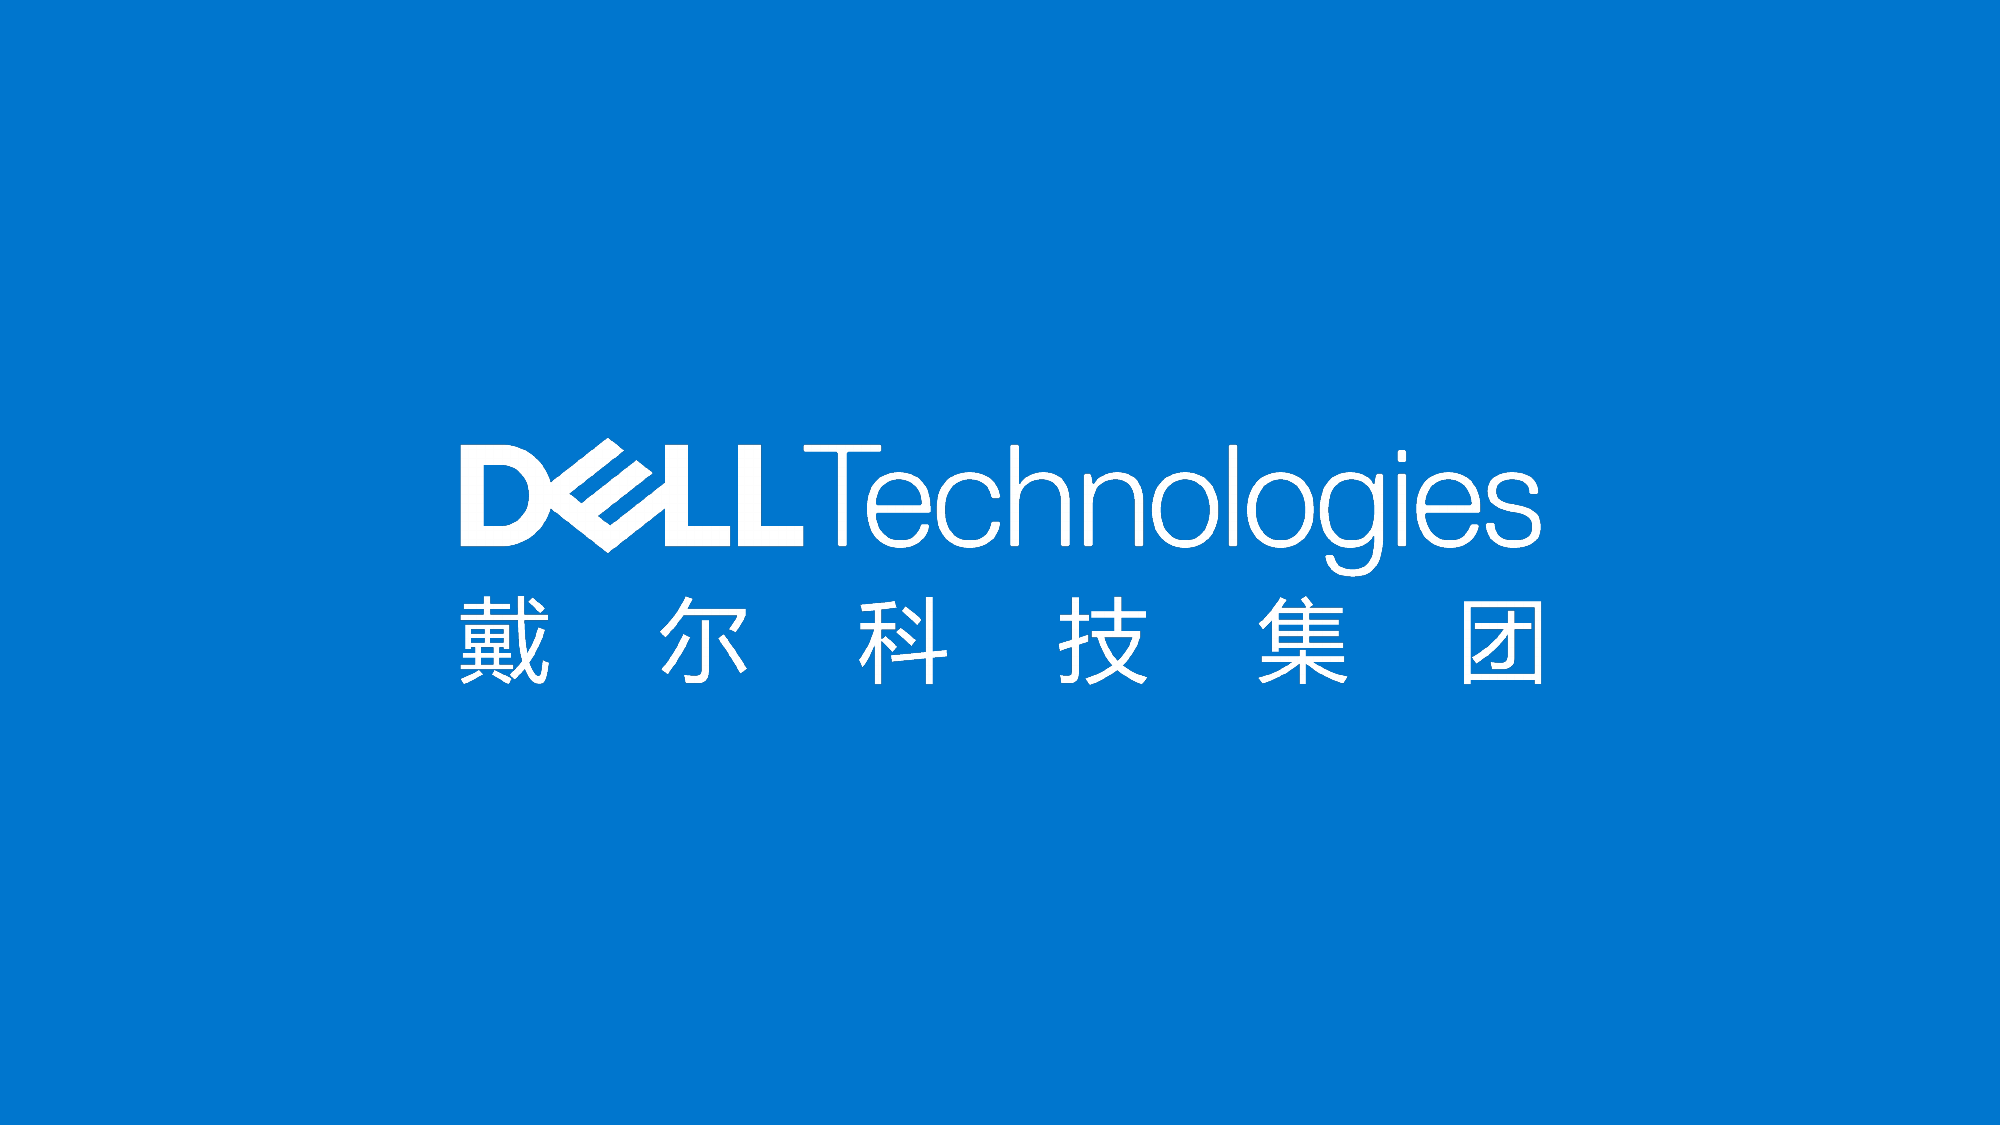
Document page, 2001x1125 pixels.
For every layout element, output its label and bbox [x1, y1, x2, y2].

picture [0, 432, 2000, 693]
